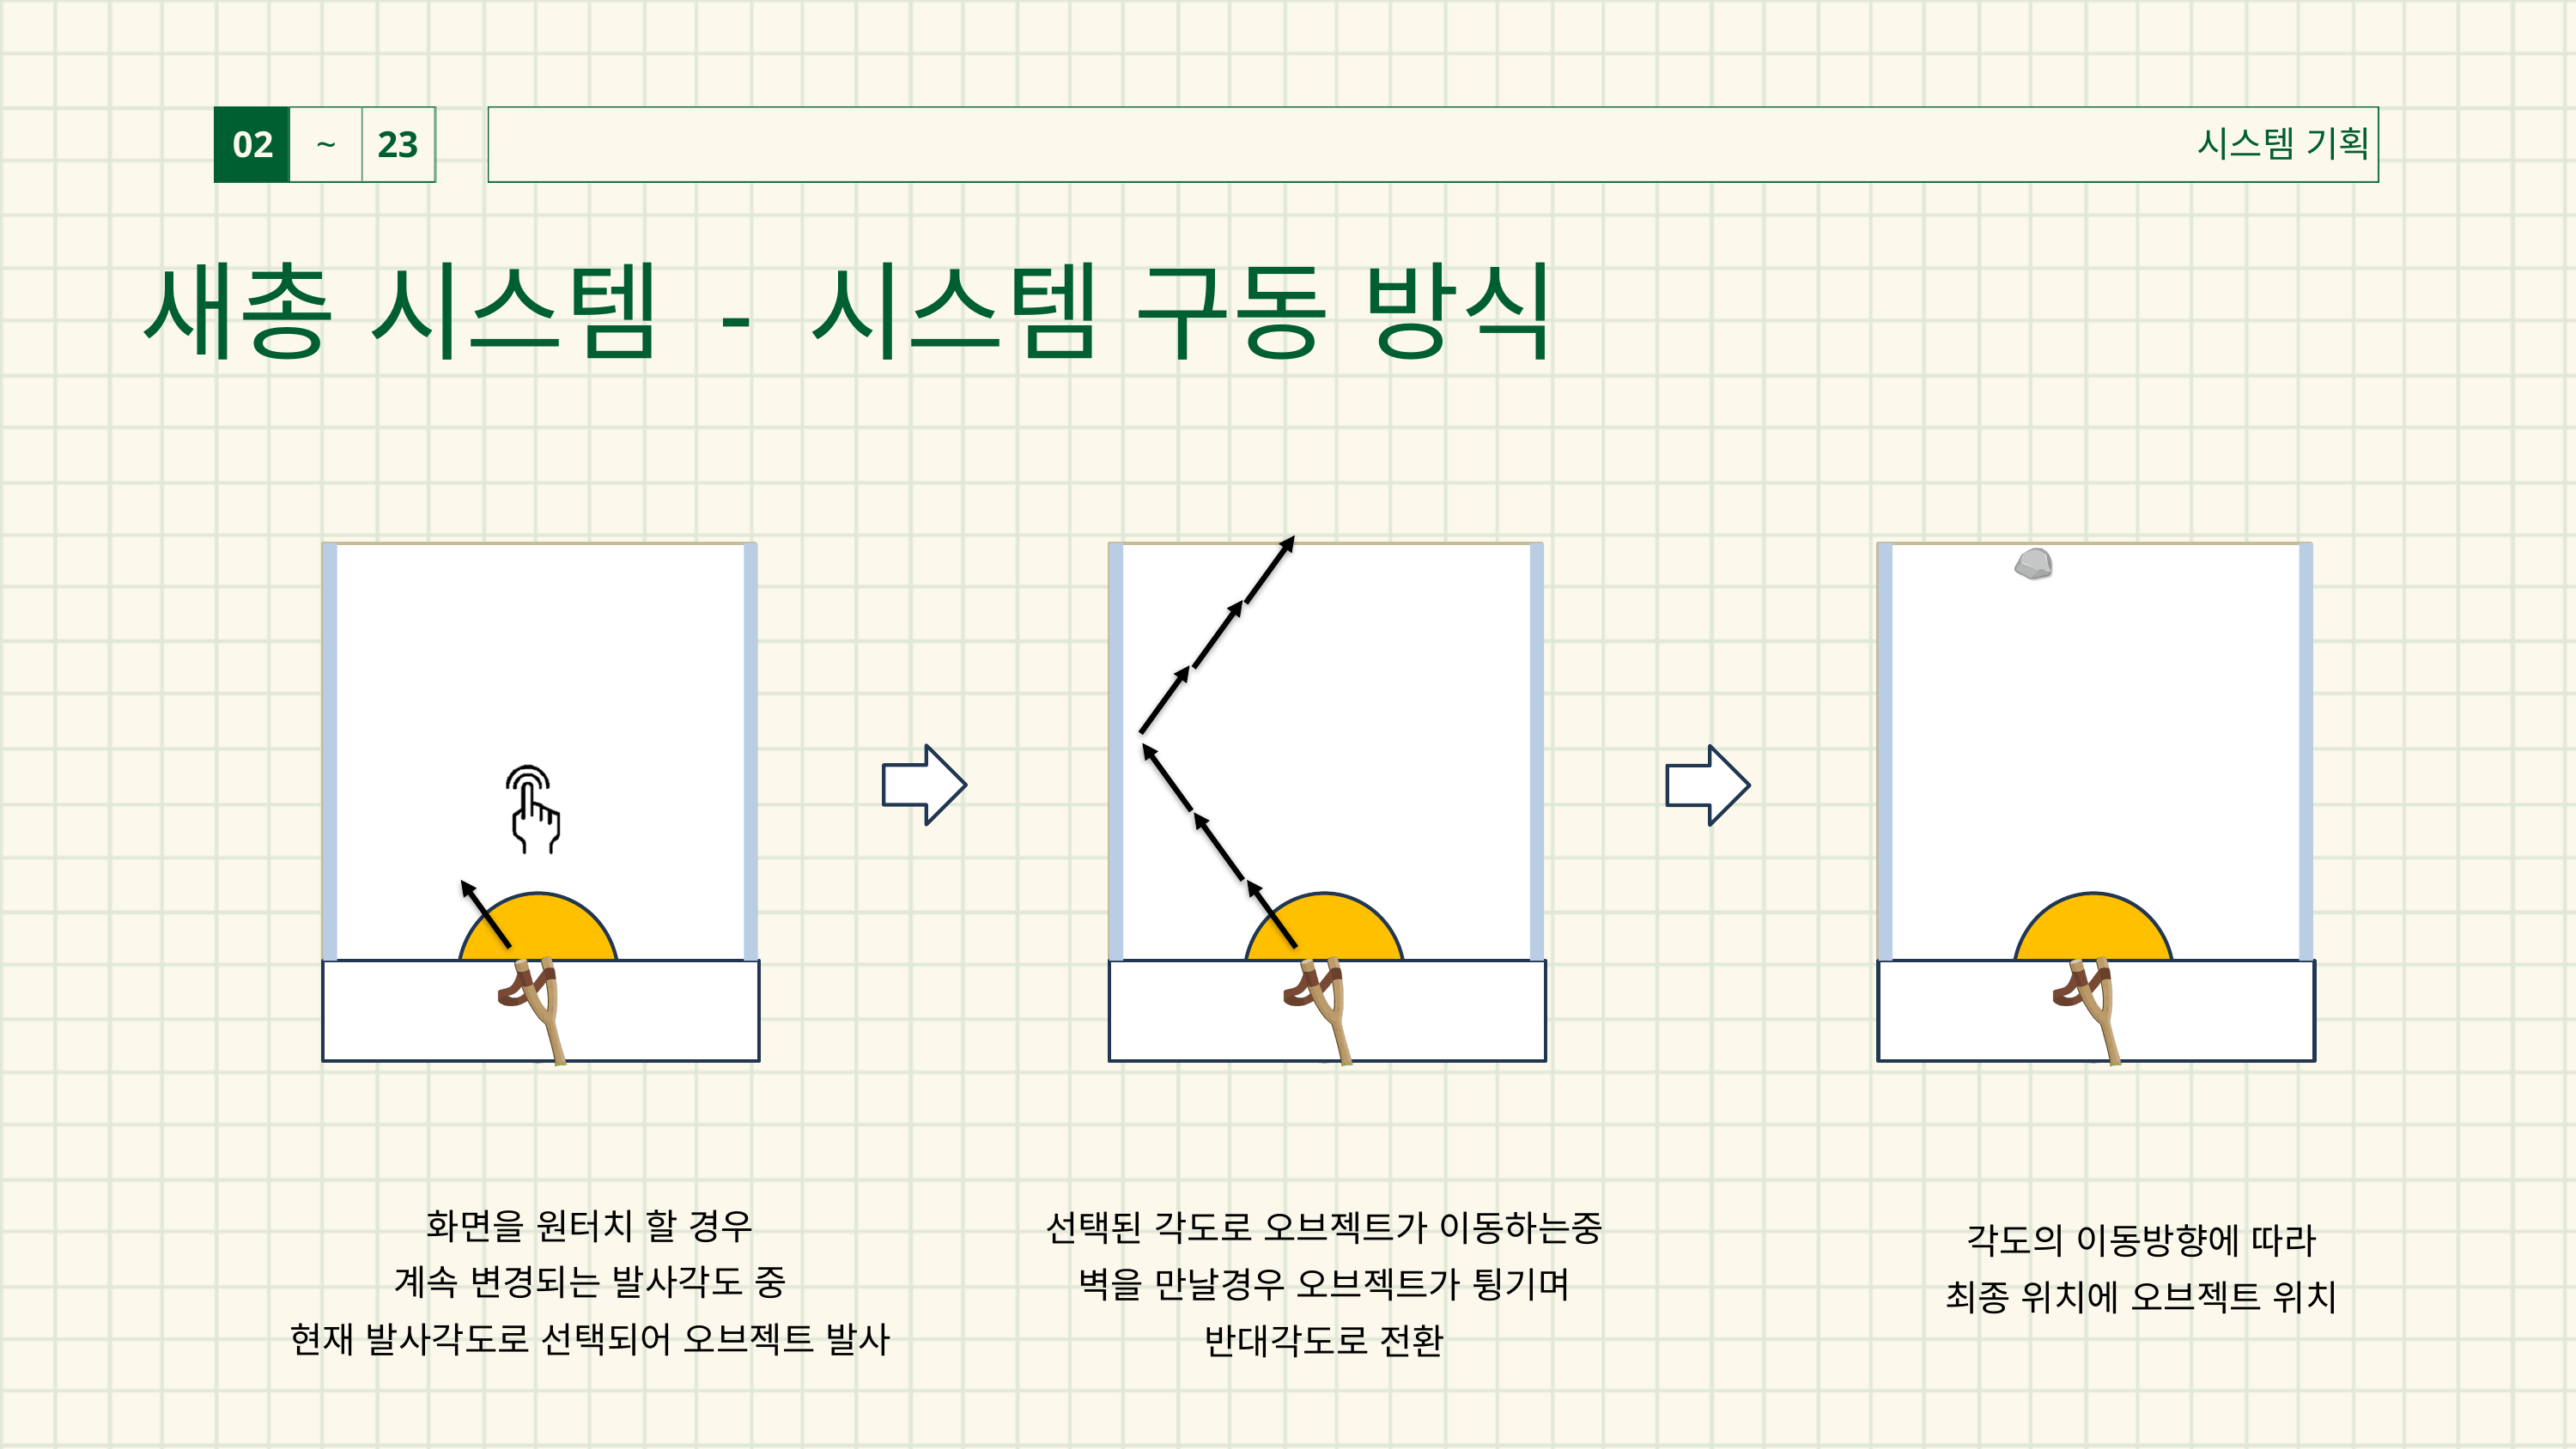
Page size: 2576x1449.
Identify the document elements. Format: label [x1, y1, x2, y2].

text_box [1140, 664, 1190, 734]
text_box [1194, 811, 1243, 881]
text_box [460, 901, 511, 949]
picture [0, 0, 2576, 1449]
text_box [1246, 879, 1297, 949]
text_box [1245, 535, 1296, 603]
text_box [1194, 599, 1243, 669]
text_box [1142, 743, 1192, 811]
